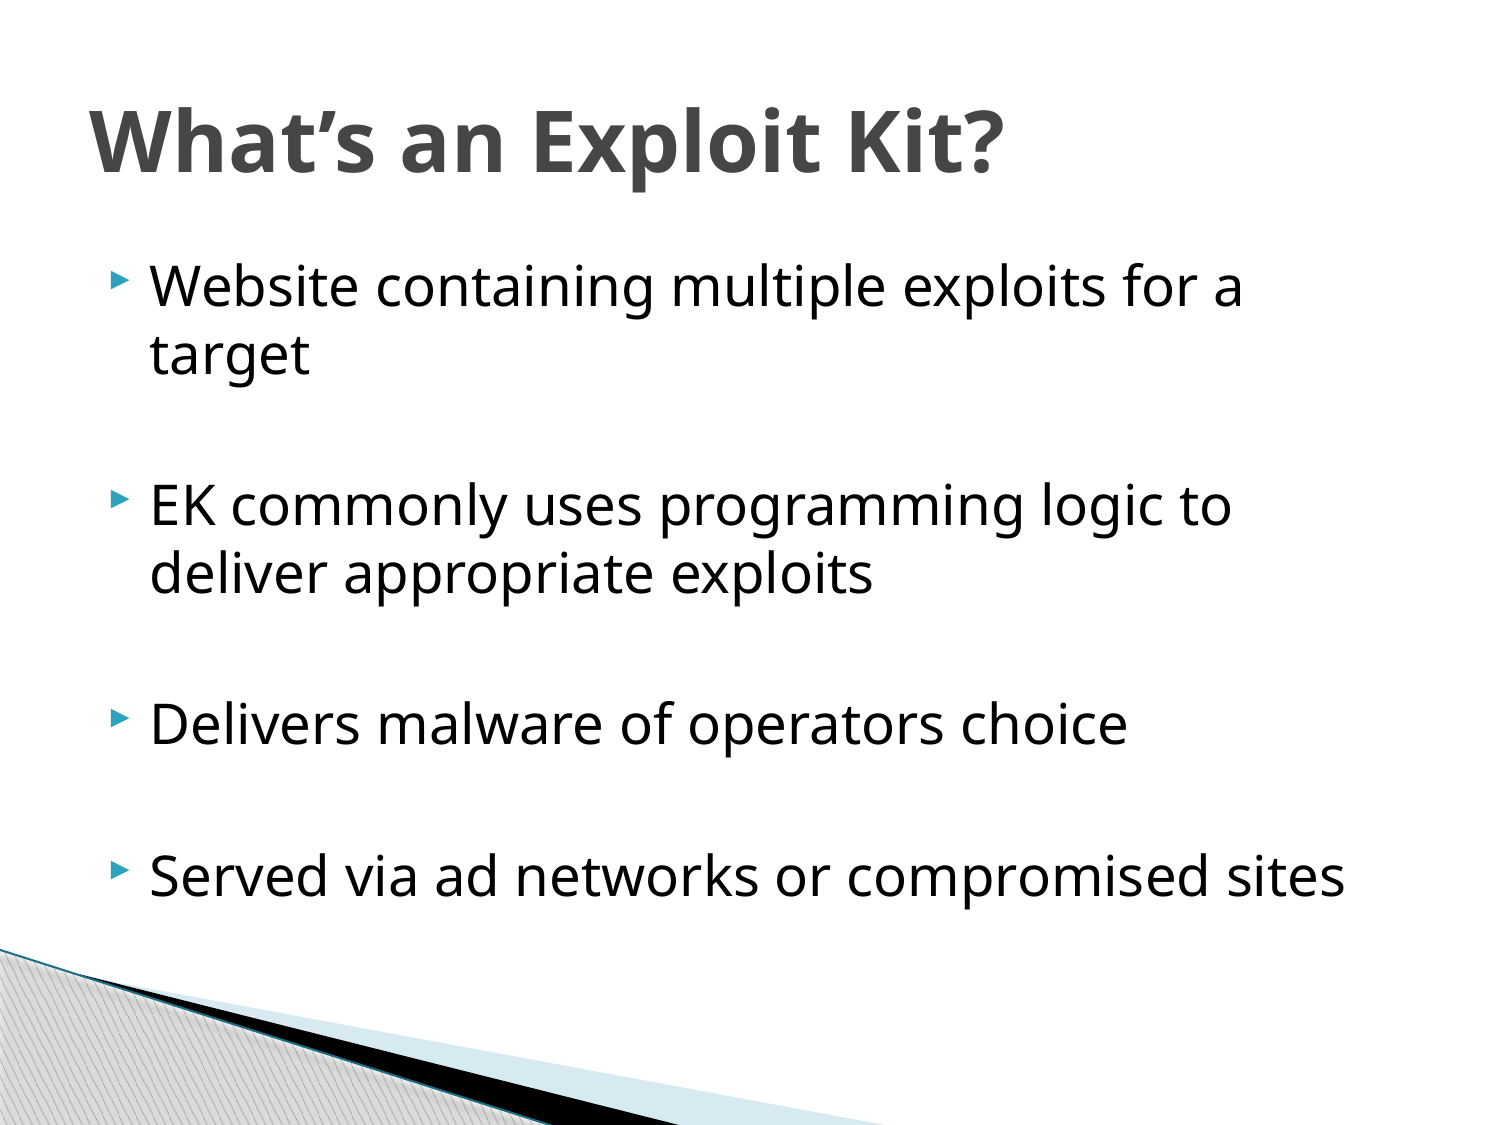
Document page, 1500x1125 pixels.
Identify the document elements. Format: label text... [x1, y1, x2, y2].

list Website containing multiple exploits for a target EK commonly uses programming logic to deliver appropriate exploits Delivers malware of operators choice Served via ad networks or compromised sites [75, 243, 1425, 986]
title What’s an Exploit Kit? [75, 45, 1425, 233]
